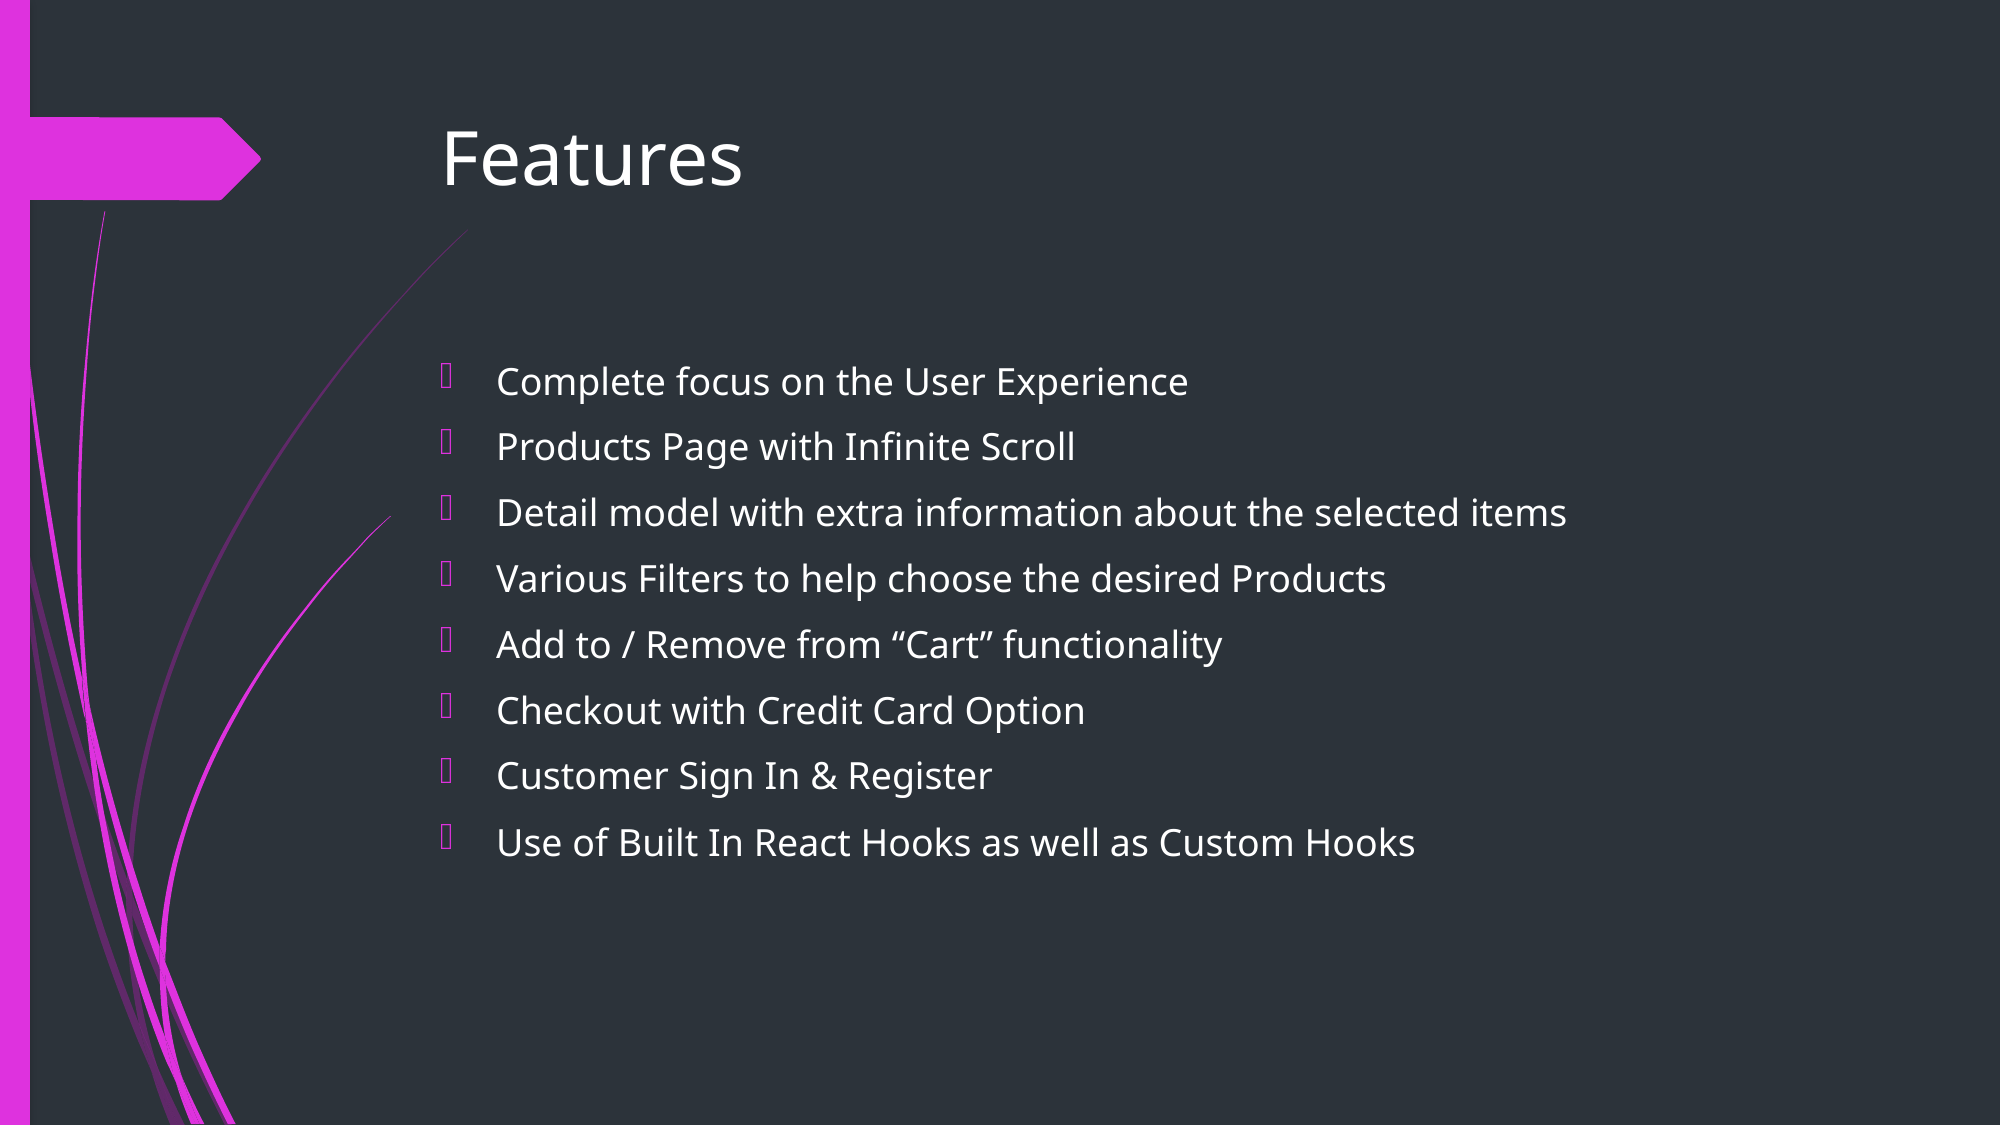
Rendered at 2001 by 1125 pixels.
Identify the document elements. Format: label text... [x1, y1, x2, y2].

title Features [425, 102, 1888, 313]
list Complete focus on the User Experience Products Page with Infinite Scroll Detail model with extra information about the selected items Various Filters to help choose the desired Products Add to / Remove from “Cart” functionality Checkout with Credit Card Option Customer Sign In & Register Use of Built In React Hooks as well as Custom Hooks [424, 350, 1888, 970]
